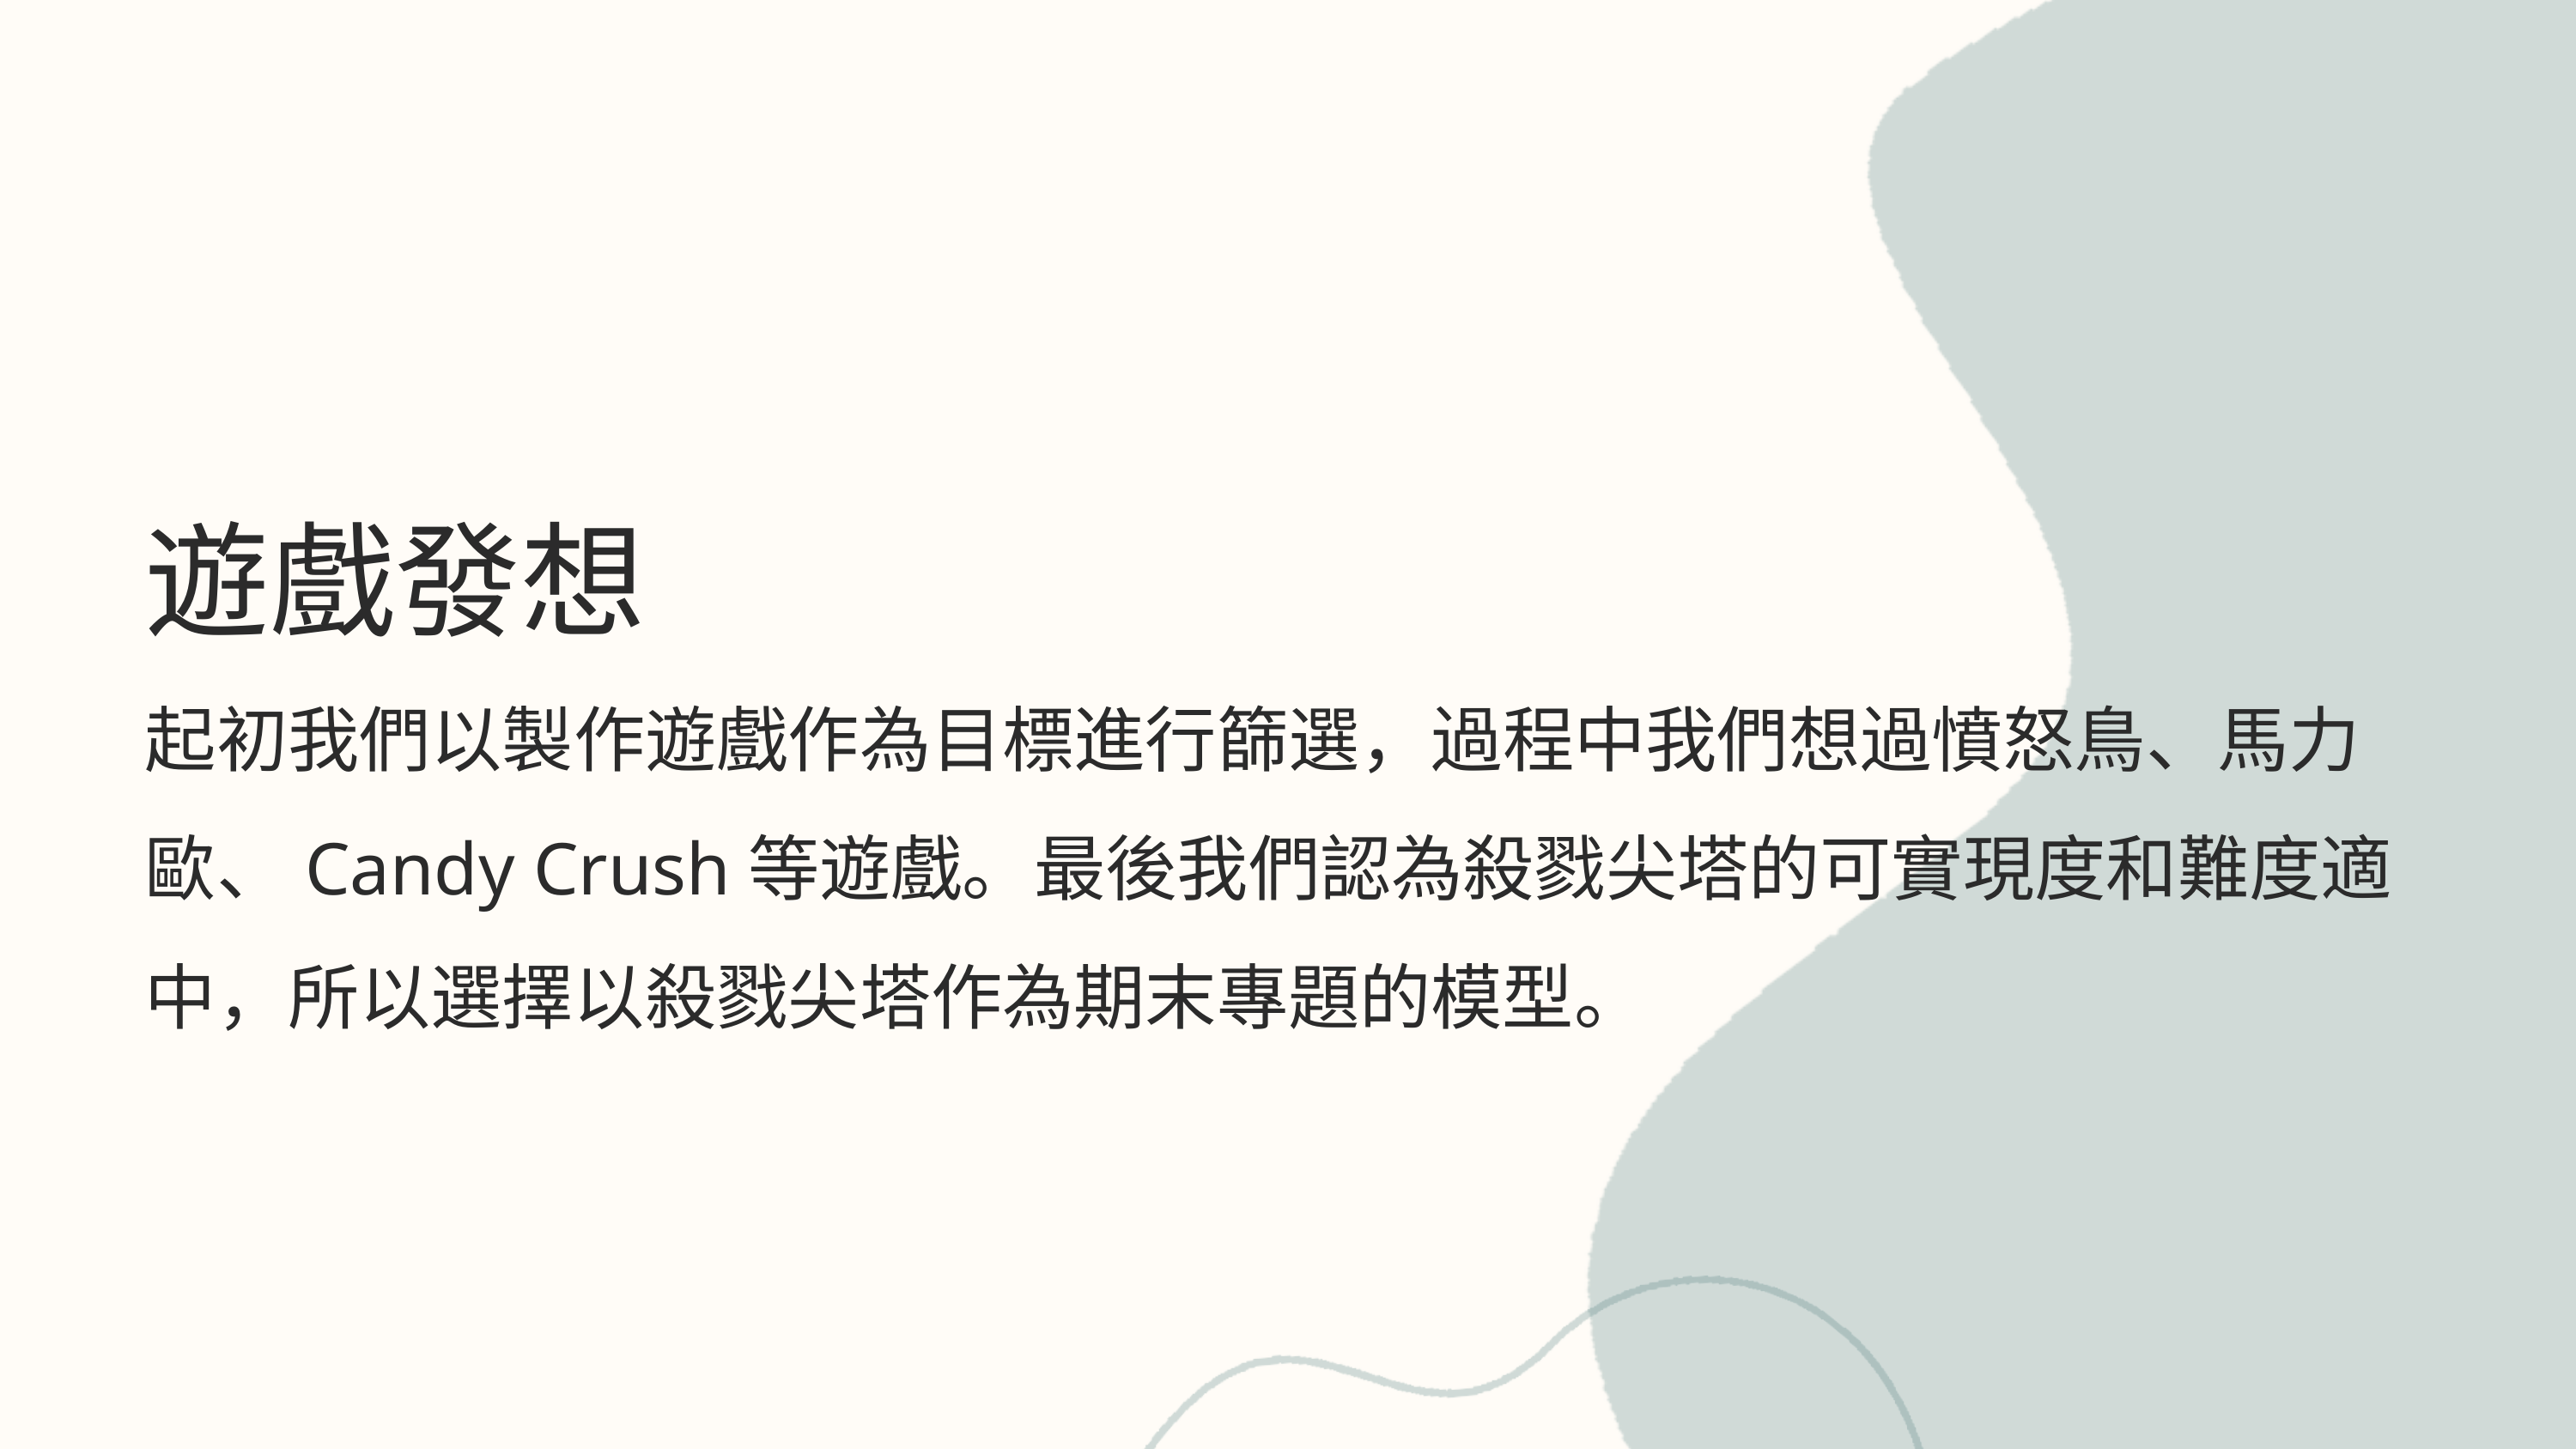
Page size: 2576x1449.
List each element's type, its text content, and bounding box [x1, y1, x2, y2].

text_box 遊戲發想 起初我們以製作遊戲作為目標進行篩選，過程中我們想過憤怒鳥、馬力歐、Candy Crush等遊戲。最後我們認為殺戮尖塔的可實現度和難度適中，所以選擇以殺戮尖塔作為期末專題的模型。 [144, 426, 1411, 1039]
picture [1170, 0, 2576, 1449]
